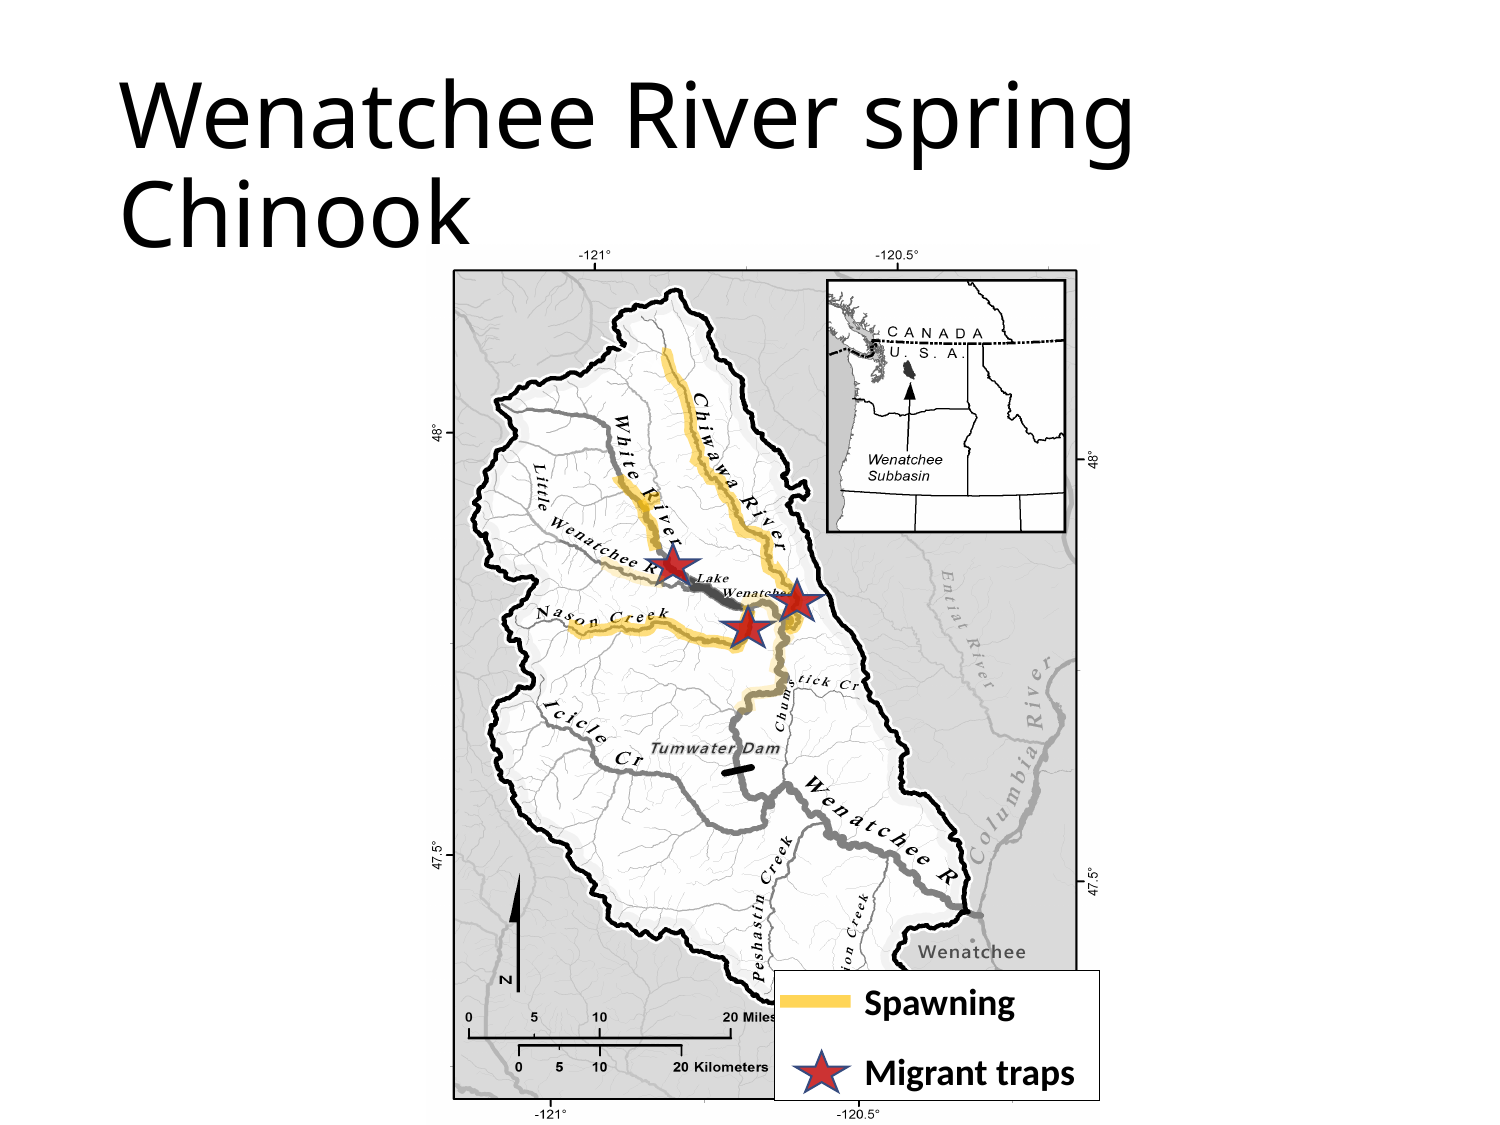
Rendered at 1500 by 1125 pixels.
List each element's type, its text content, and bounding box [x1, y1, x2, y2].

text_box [426, 244, 1100, 1125]
title Wenatchee River spring Chinook [103, 59, 1397, 278]
